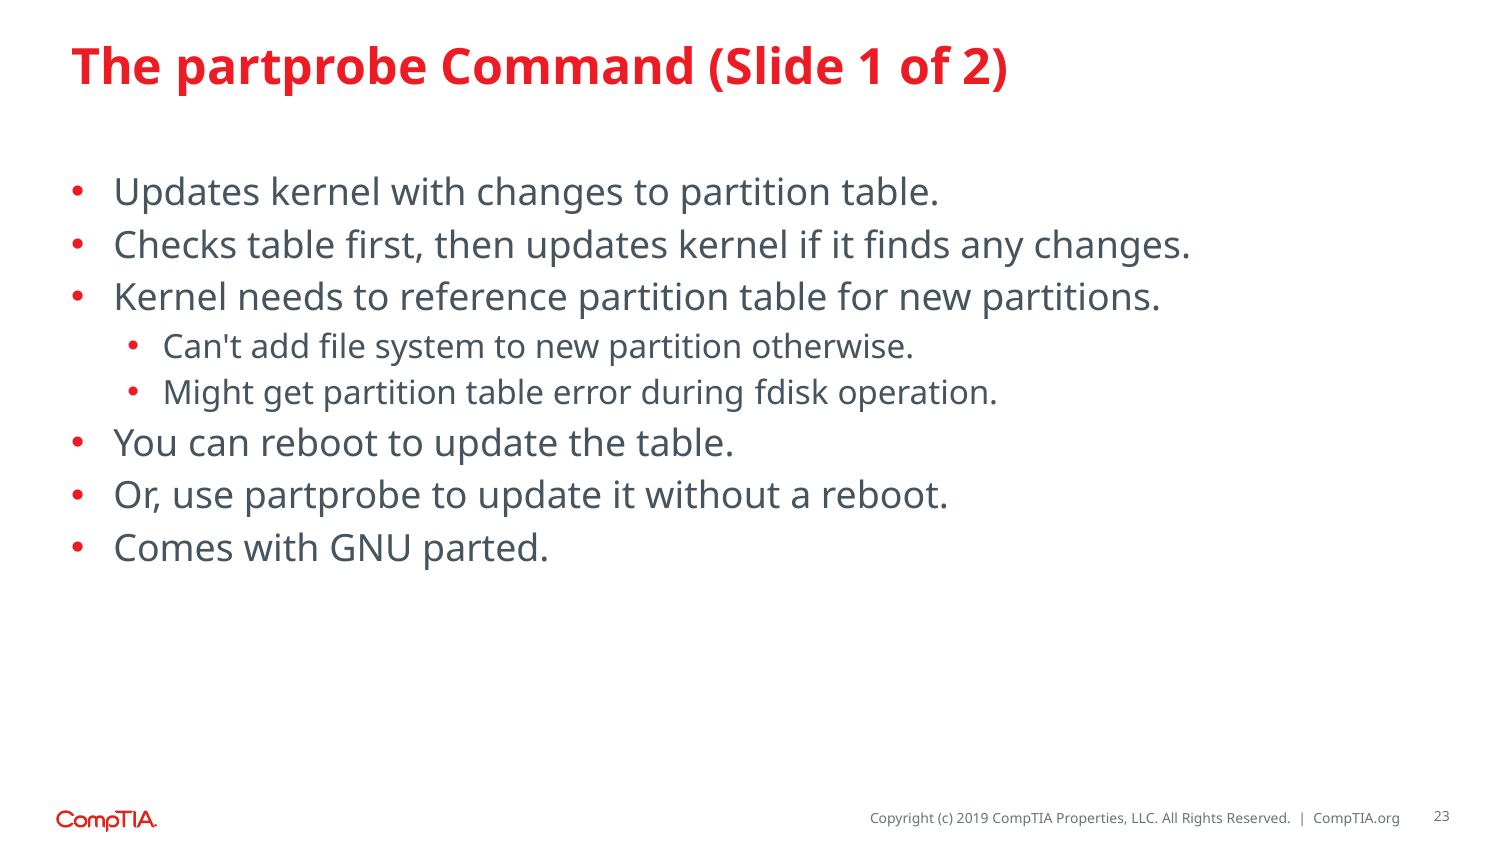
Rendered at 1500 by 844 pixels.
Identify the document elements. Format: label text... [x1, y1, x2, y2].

slide_number 23 [1407, 800, 1450, 835]
title The partprobe Command (Slide 1 of 2) [56, 12, 1444, 117]
list Updates kernel with changes to partition table. Checks table first, then updates kernel if it finds any changes. Kernel needs to reference partition table for new partitions. Can't add file system to new partition otherwise. Might get partition table error during fdisk operation. You can reboot to update the table. Or, use partprobe to update it without a reboot. Comes with GNU parted. [56, 160, 1444, 746]
